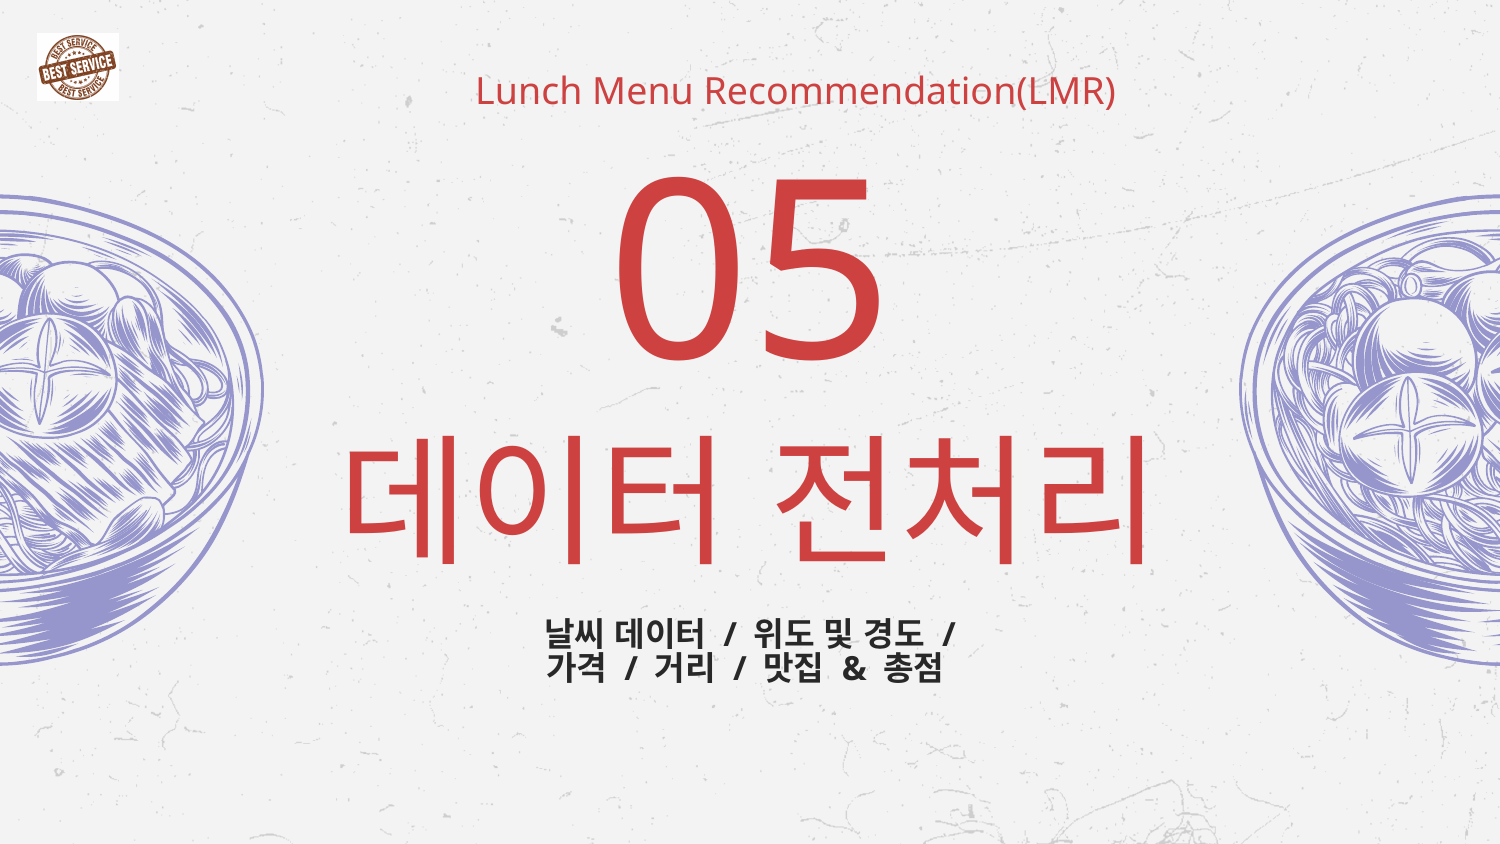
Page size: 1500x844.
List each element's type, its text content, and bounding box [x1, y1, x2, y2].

title Lunch Menu Recommendation(LMR) [275, 62, 1307, 130]
picture [37, 33, 120, 101]
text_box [1237, 194, 1500, 667]
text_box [0, 194, 266, 667]
title 데이터 전처리 [269, 393, 1232, 595]
title 05 [578, 177, 922, 393]
subtitle 날씨 데이터 / 위도 및 경도 / 가격 / 거리 / 맛집 & 총점 [527, 604, 973, 692]
